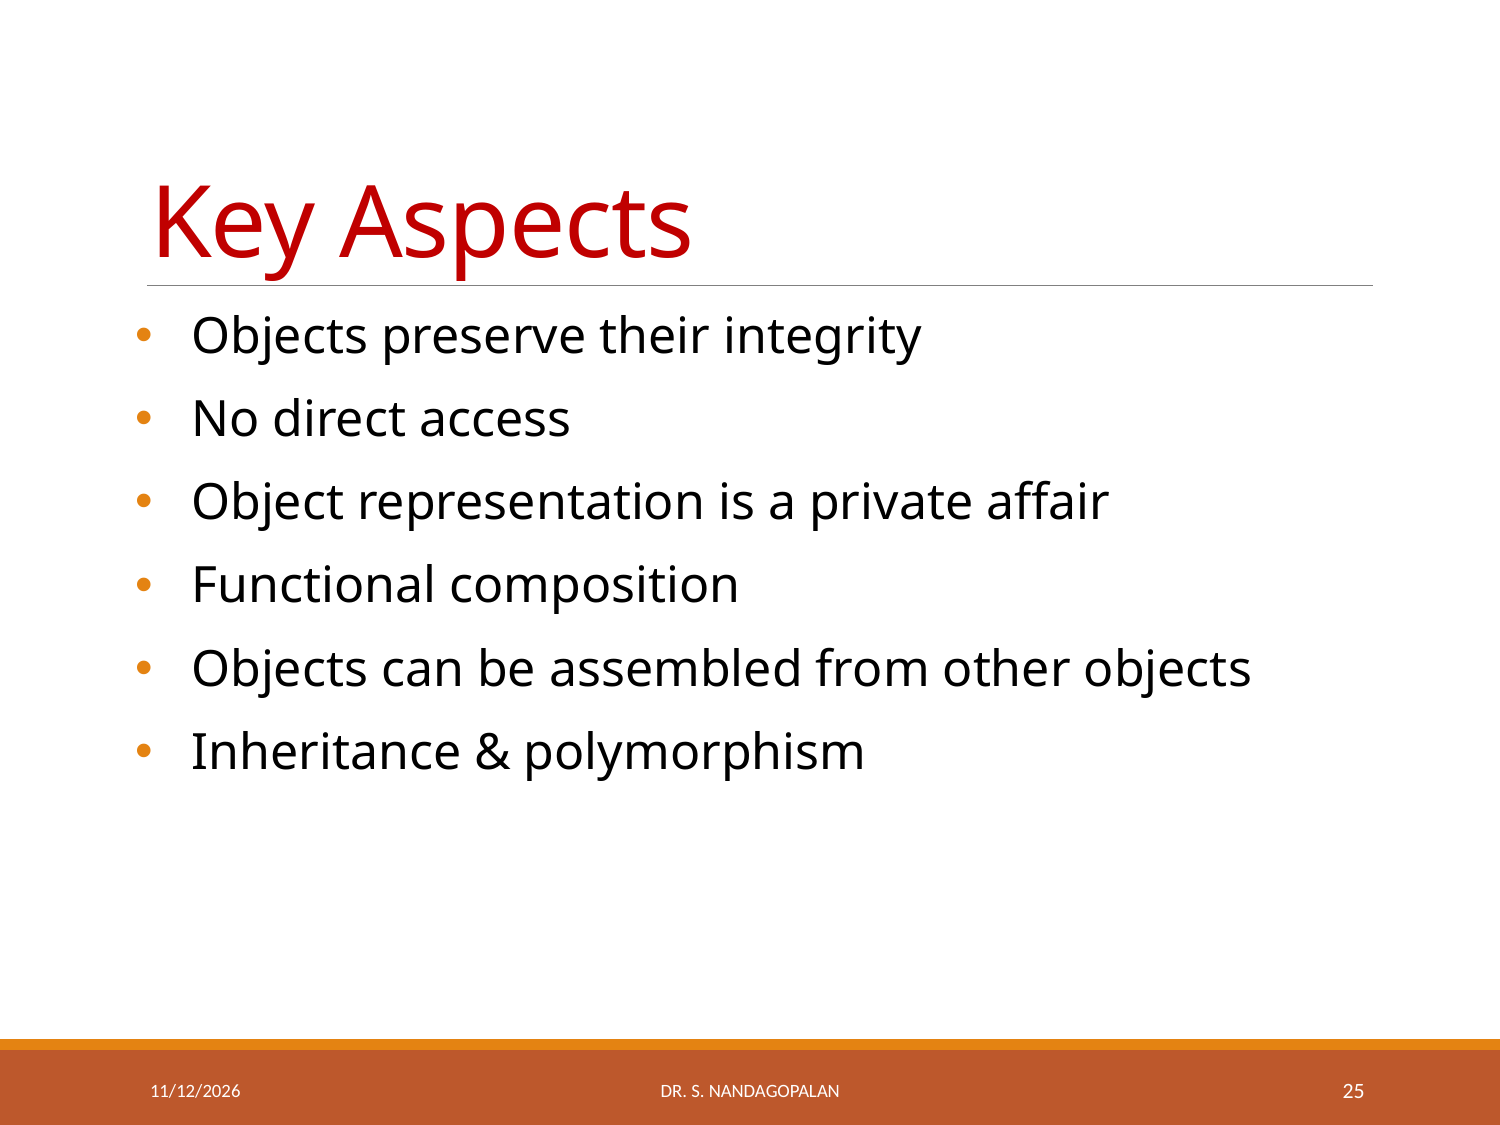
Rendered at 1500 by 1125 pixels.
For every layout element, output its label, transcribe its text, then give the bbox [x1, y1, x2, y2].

footer Dr. S. Nandagopalan [453, 1059, 1047, 1120]
slide_number 25 [1218, 1059, 1380, 1120]
list Objects preserve their integrity No direct access Object representation is a private affair Functional composition Objects can be assembled from other objects Inheritance & polymorphism [135, 302, 1373, 963]
title Key Aspects [135, 47, 1373, 285]
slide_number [135, 1059, 440, 1120]
